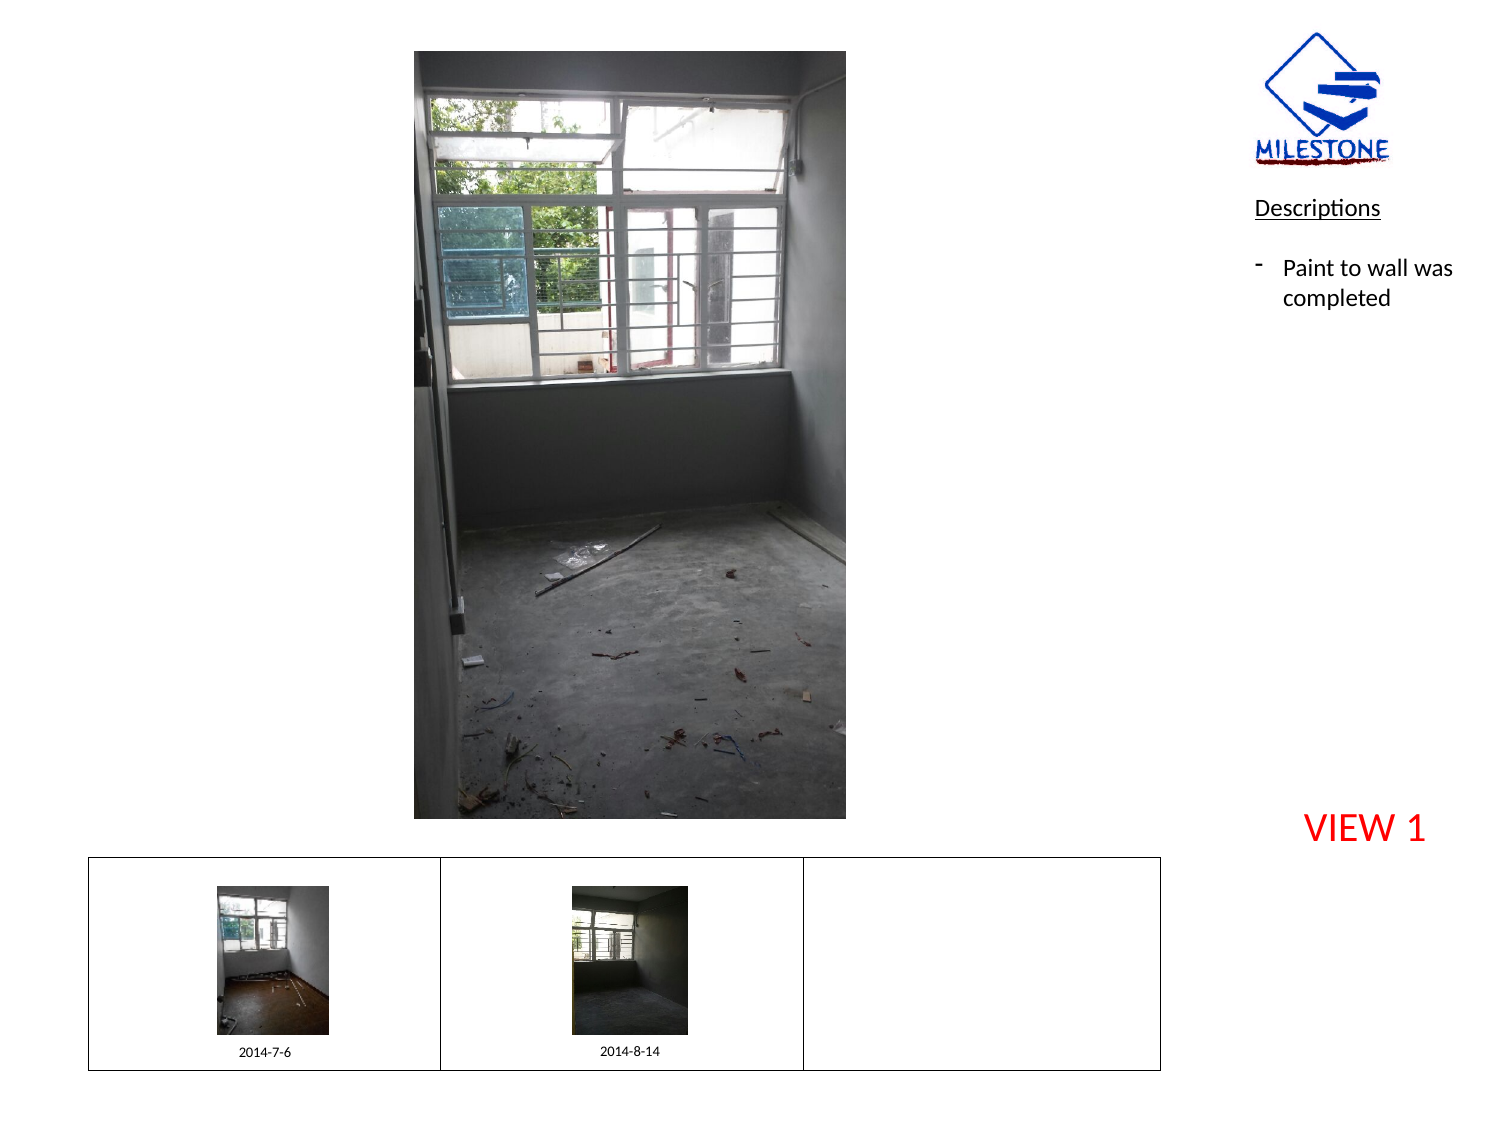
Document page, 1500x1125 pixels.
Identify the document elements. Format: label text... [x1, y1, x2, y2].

table_header [441, 858, 803, 1070]
picture [1222, 15, 1419, 186]
table_header [89, 858, 440, 1070]
text_box 2014-7-6 [224, 1043, 307, 1068]
table_header [804, 858, 1160, 1070]
text_box Descriptions Paint to wall was completed [1240, 184, 1481, 319]
text_box VIEW 1 [1289, 792, 1481, 846]
picture [217, 886, 329, 1035]
text_box 2014-8-14 [585, 1043, 675, 1067]
picture [413, 50, 847, 820]
picture [571, 886, 688, 1035]
